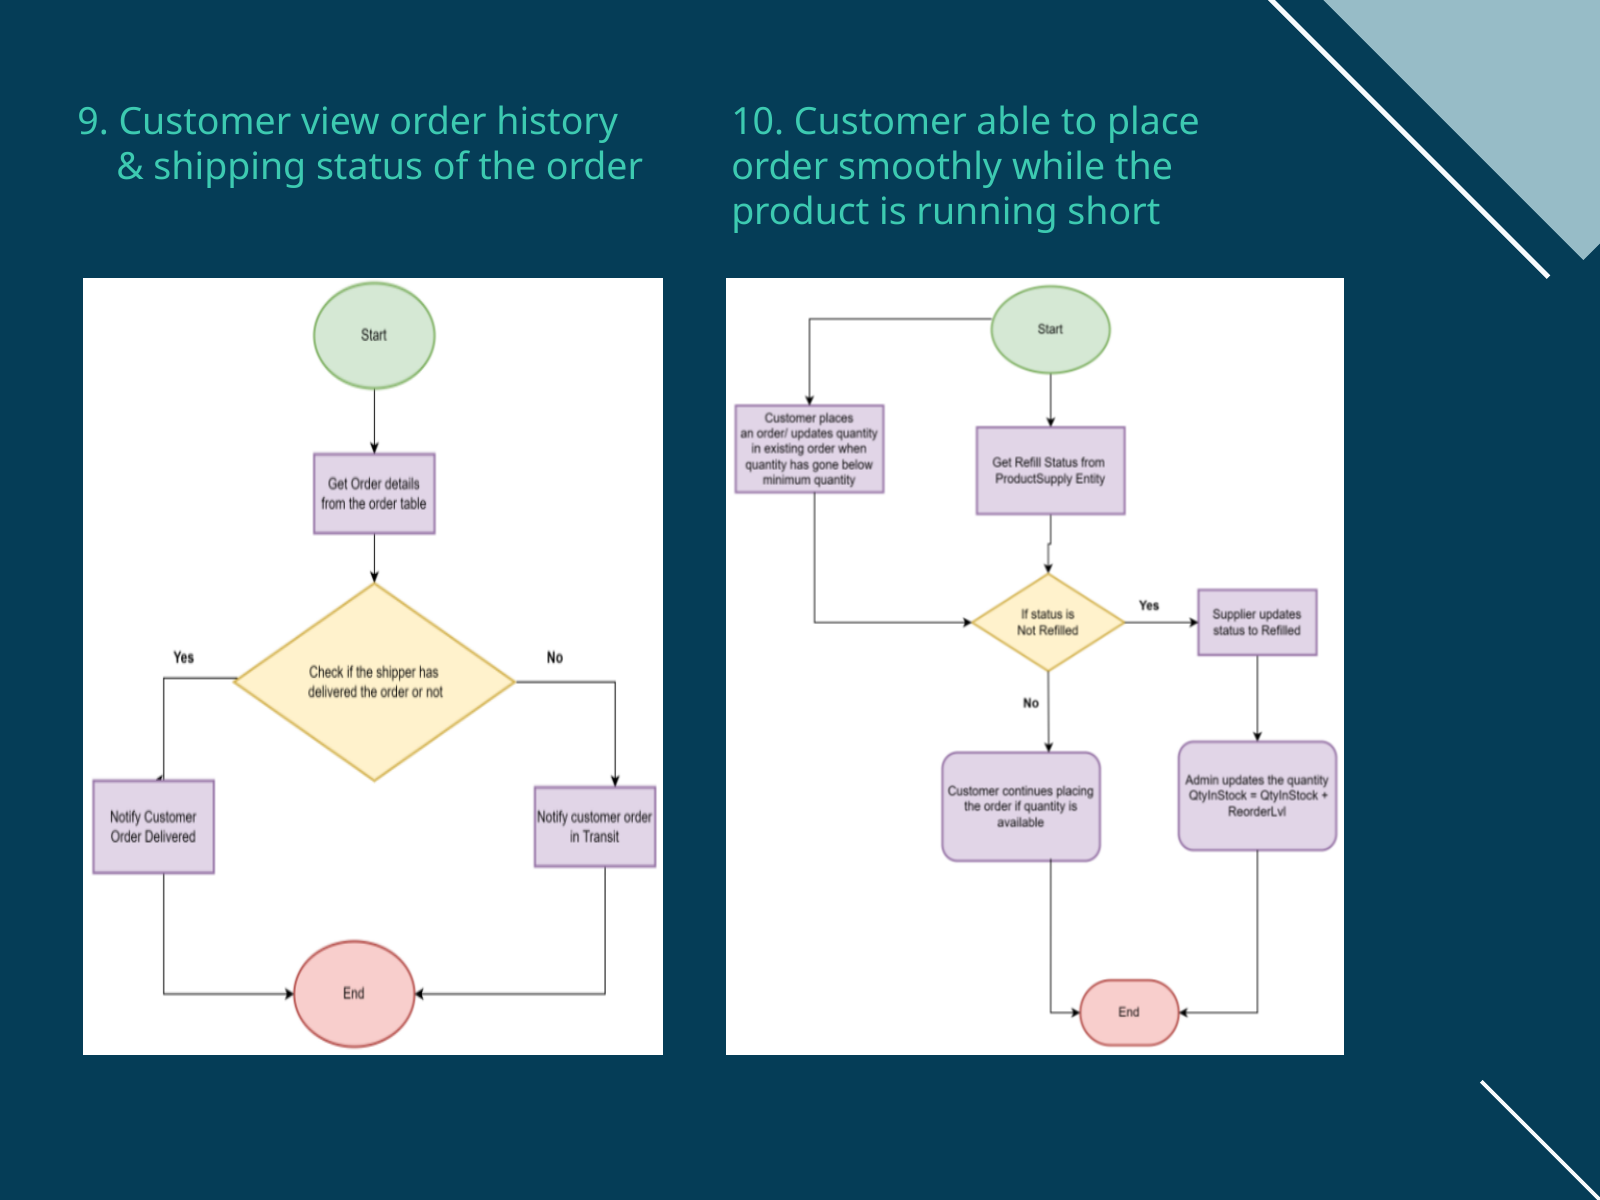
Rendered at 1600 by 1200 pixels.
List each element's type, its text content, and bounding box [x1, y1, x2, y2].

picture [84, 279, 662, 1054]
text_box [1267, 0, 1551, 279]
picture [727, 279, 1343, 1054]
text_box [1323, 0, 1600, 260]
text_box 9. Customer view order history & shipping status of the order [62, 89, 683, 194]
text_box 10. Customer able to place order smoothly while the product is running short [716, 89, 1250, 239]
text_box [1479, 1080, 1600, 1200]
